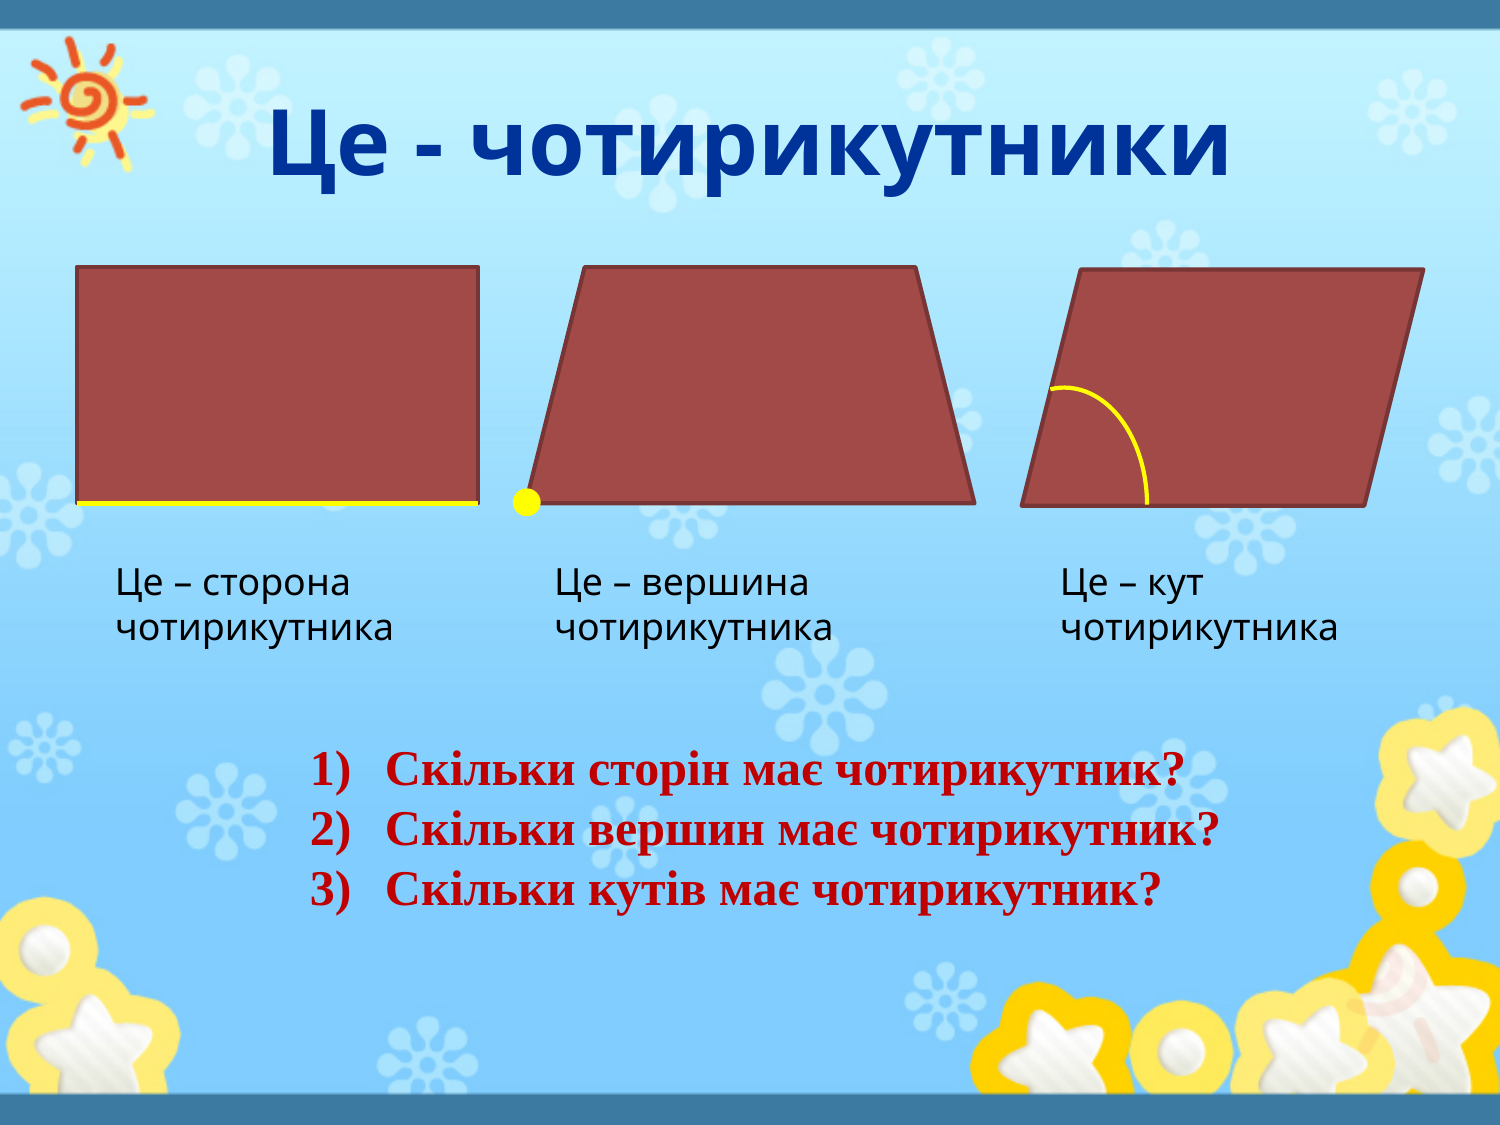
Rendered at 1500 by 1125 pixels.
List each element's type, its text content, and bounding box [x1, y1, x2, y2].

text_box Це – вершина чотирикутника [539, 550, 894, 655]
title Це - чотирикутники [75, 45, 1425, 233]
text_box Це – кут чотирикутника [1045, 550, 1400, 656]
text_box Скільки сторін має чотирикутник? Скільки вершин має чотирикутник? Скільки кутів має чотирикутник? [295, 727, 1270, 923]
text_box [527, 265, 977, 506]
text_box [512, 488, 541, 517]
text_box Це – сторона чотирикутника [100, 550, 455, 656]
text_box [75, 265, 480, 505]
text_box [1019, 267, 1426, 508]
text_box [1050, 386, 1148, 505]
picture [0, 0, 1500, 1125]
